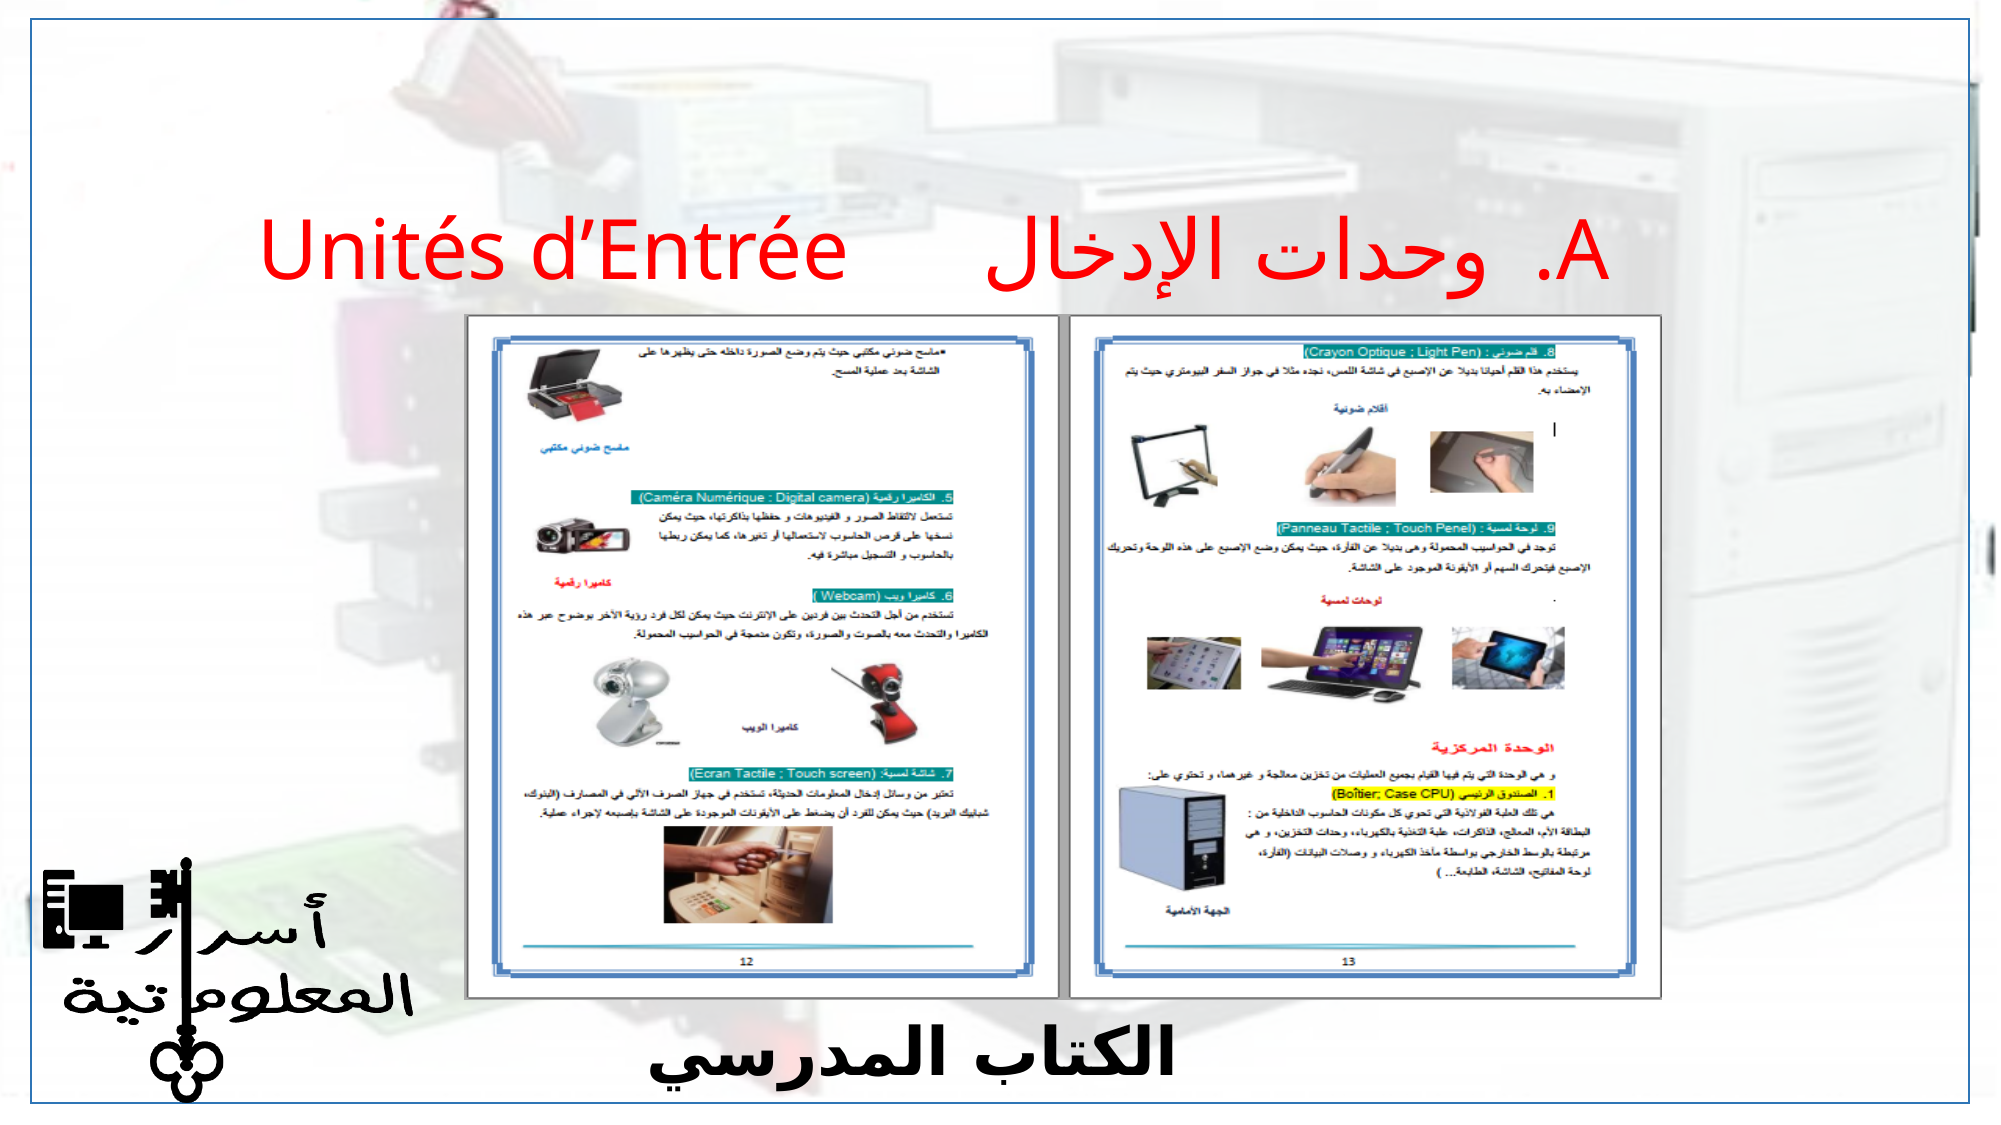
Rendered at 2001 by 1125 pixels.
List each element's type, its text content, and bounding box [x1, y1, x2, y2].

title وحدات الإدخال Unités d’Entrée [196, 175, 1629, 331]
picture [0, 0, 2000, 1125]
text_box الكتاب المدرسي [481, 1001, 1344, 1097]
